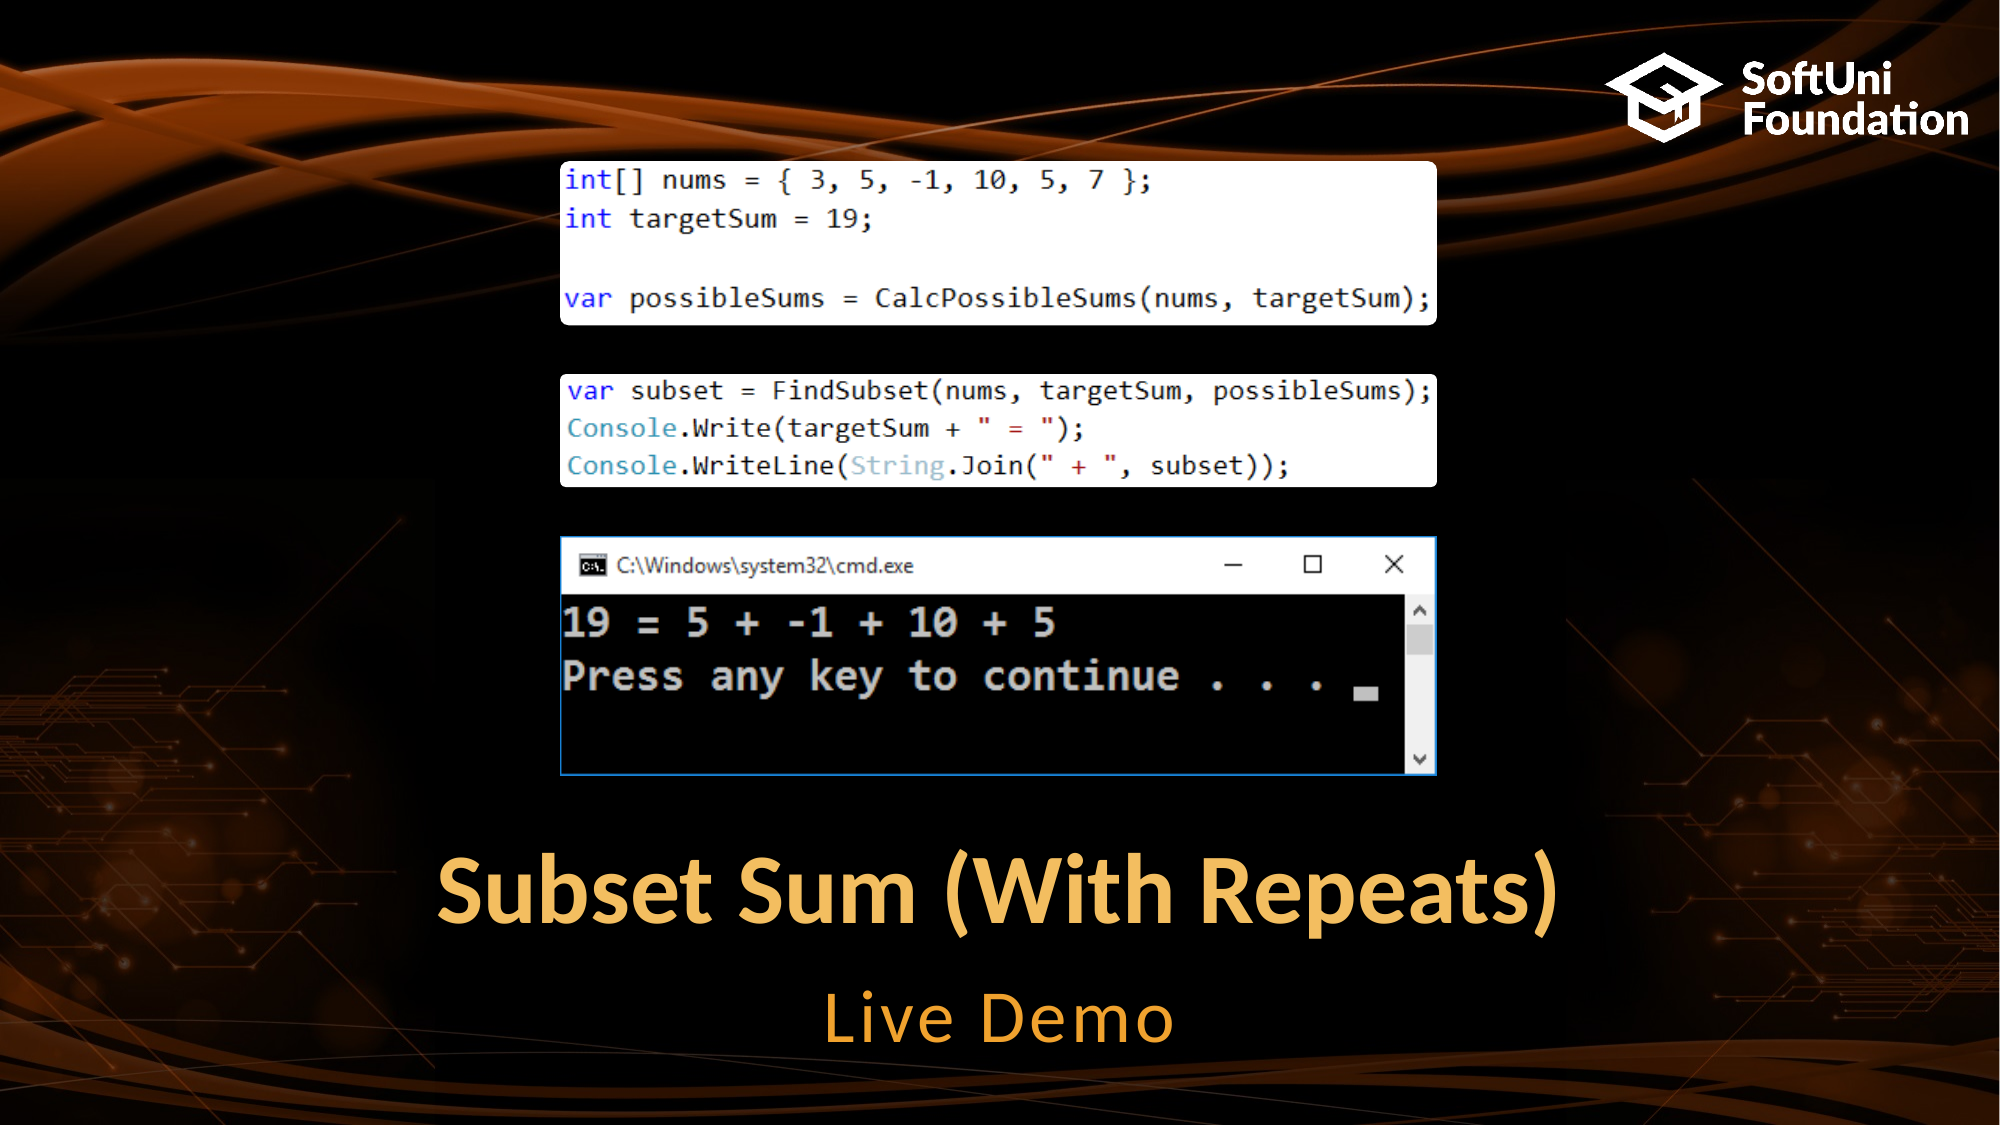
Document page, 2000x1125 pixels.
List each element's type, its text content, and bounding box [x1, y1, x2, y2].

text_box Live Demo [149, 956, 1850, 1075]
text_box [560, 374, 1438, 488]
text_box Subset Sum (With Repeats) [149, 816, 1850, 951]
text_box [560, 161, 1438, 326]
picture [0, 0, 2000, 1125]
